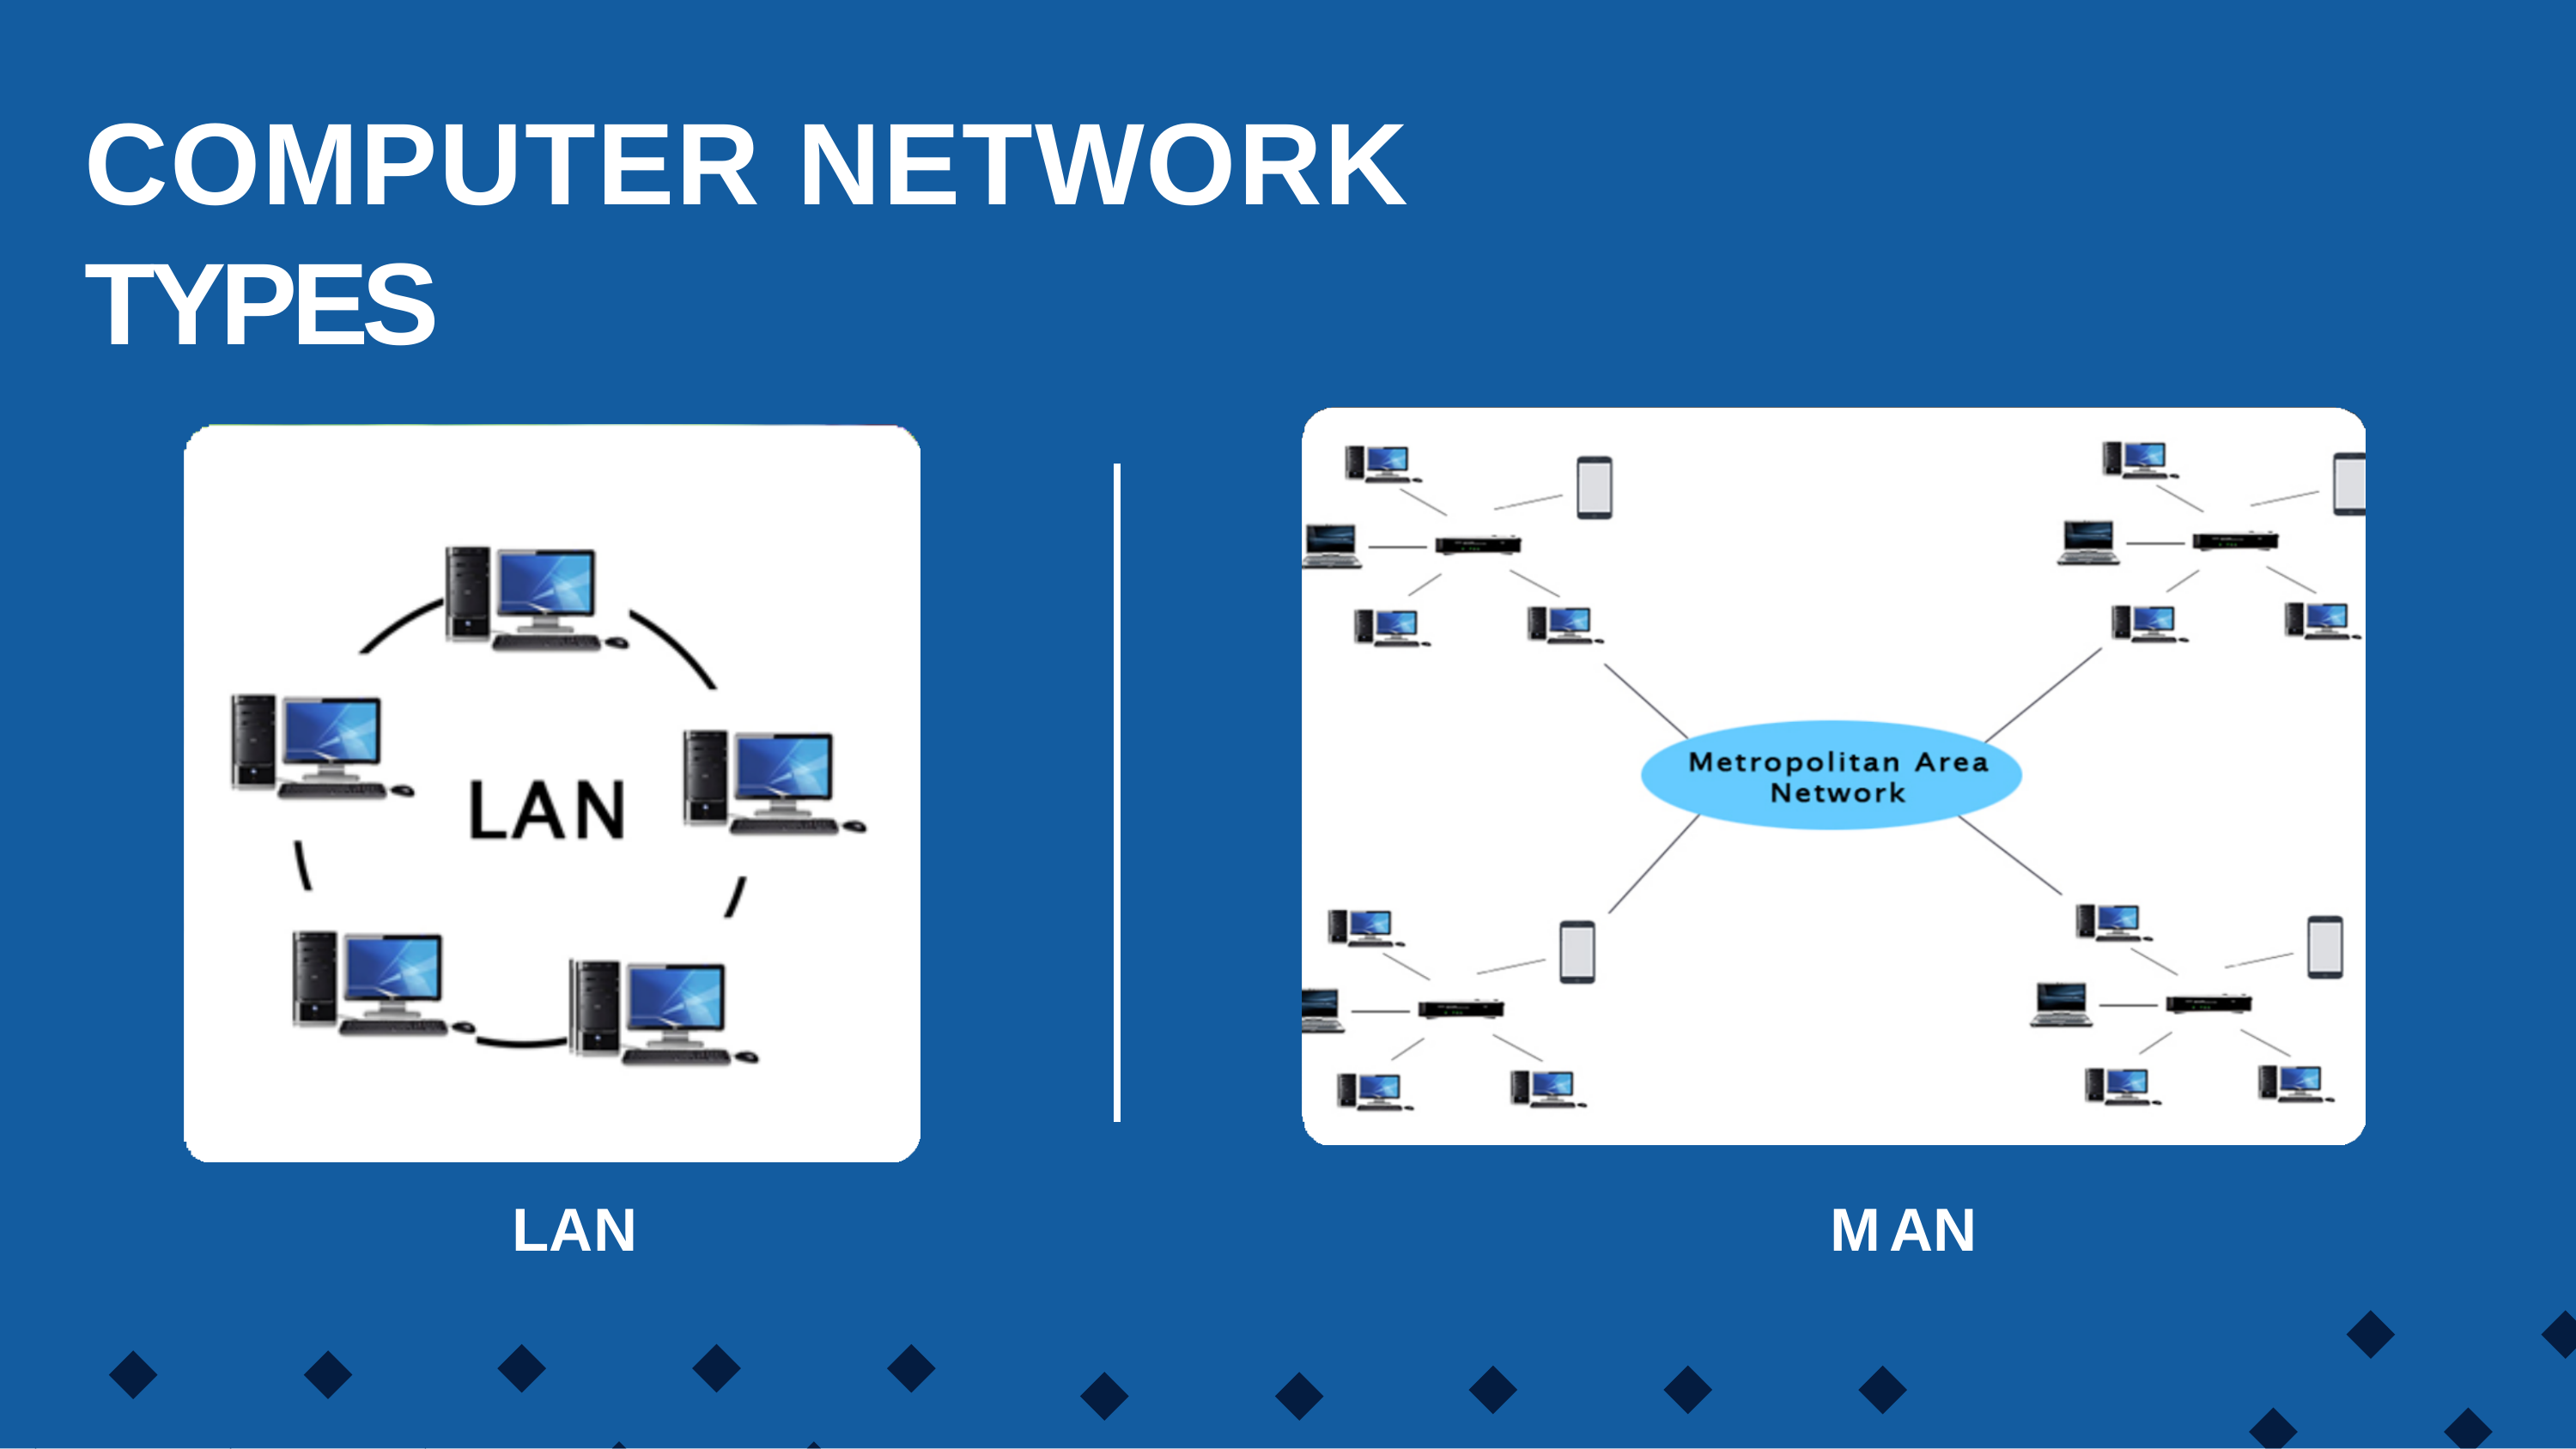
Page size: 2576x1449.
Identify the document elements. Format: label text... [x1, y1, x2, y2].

text_box [806, 1441, 822, 1449]
text_box [2444, 1407, 2493, 1449]
text_box LAN [510, 1188, 638, 1264]
text_box [692, 1343, 741, 1393]
text_box [2541, 1310, 2576, 1359]
text_box [108, 1350, 158, 1399]
text_box MAN [1828, 1188, 1986, 1264]
text_box [1274, 1372, 1324, 1421]
text_box [1079, 1372, 1129, 1421]
text_box [2249, 1407, 2298, 1449]
text_box [497, 1343, 546, 1393]
text_box [303, 1350, 353, 1399]
title COMPUTER NETWORK TYPES [82, 86, 1797, 368]
text_box [887, 1343, 936, 1393]
text_box [2346, 1310, 2396, 1359]
text_box [1858, 1365, 1907, 1415]
text_box [0, 0, 2576, 1449]
picture [1300, 405, 2366, 1145]
text_box [1468, 1365, 1518, 1415]
picture [181, 422, 921, 1162]
text_box [611, 1441, 627, 1449]
text_box [1663, 1365, 1713, 1415]
